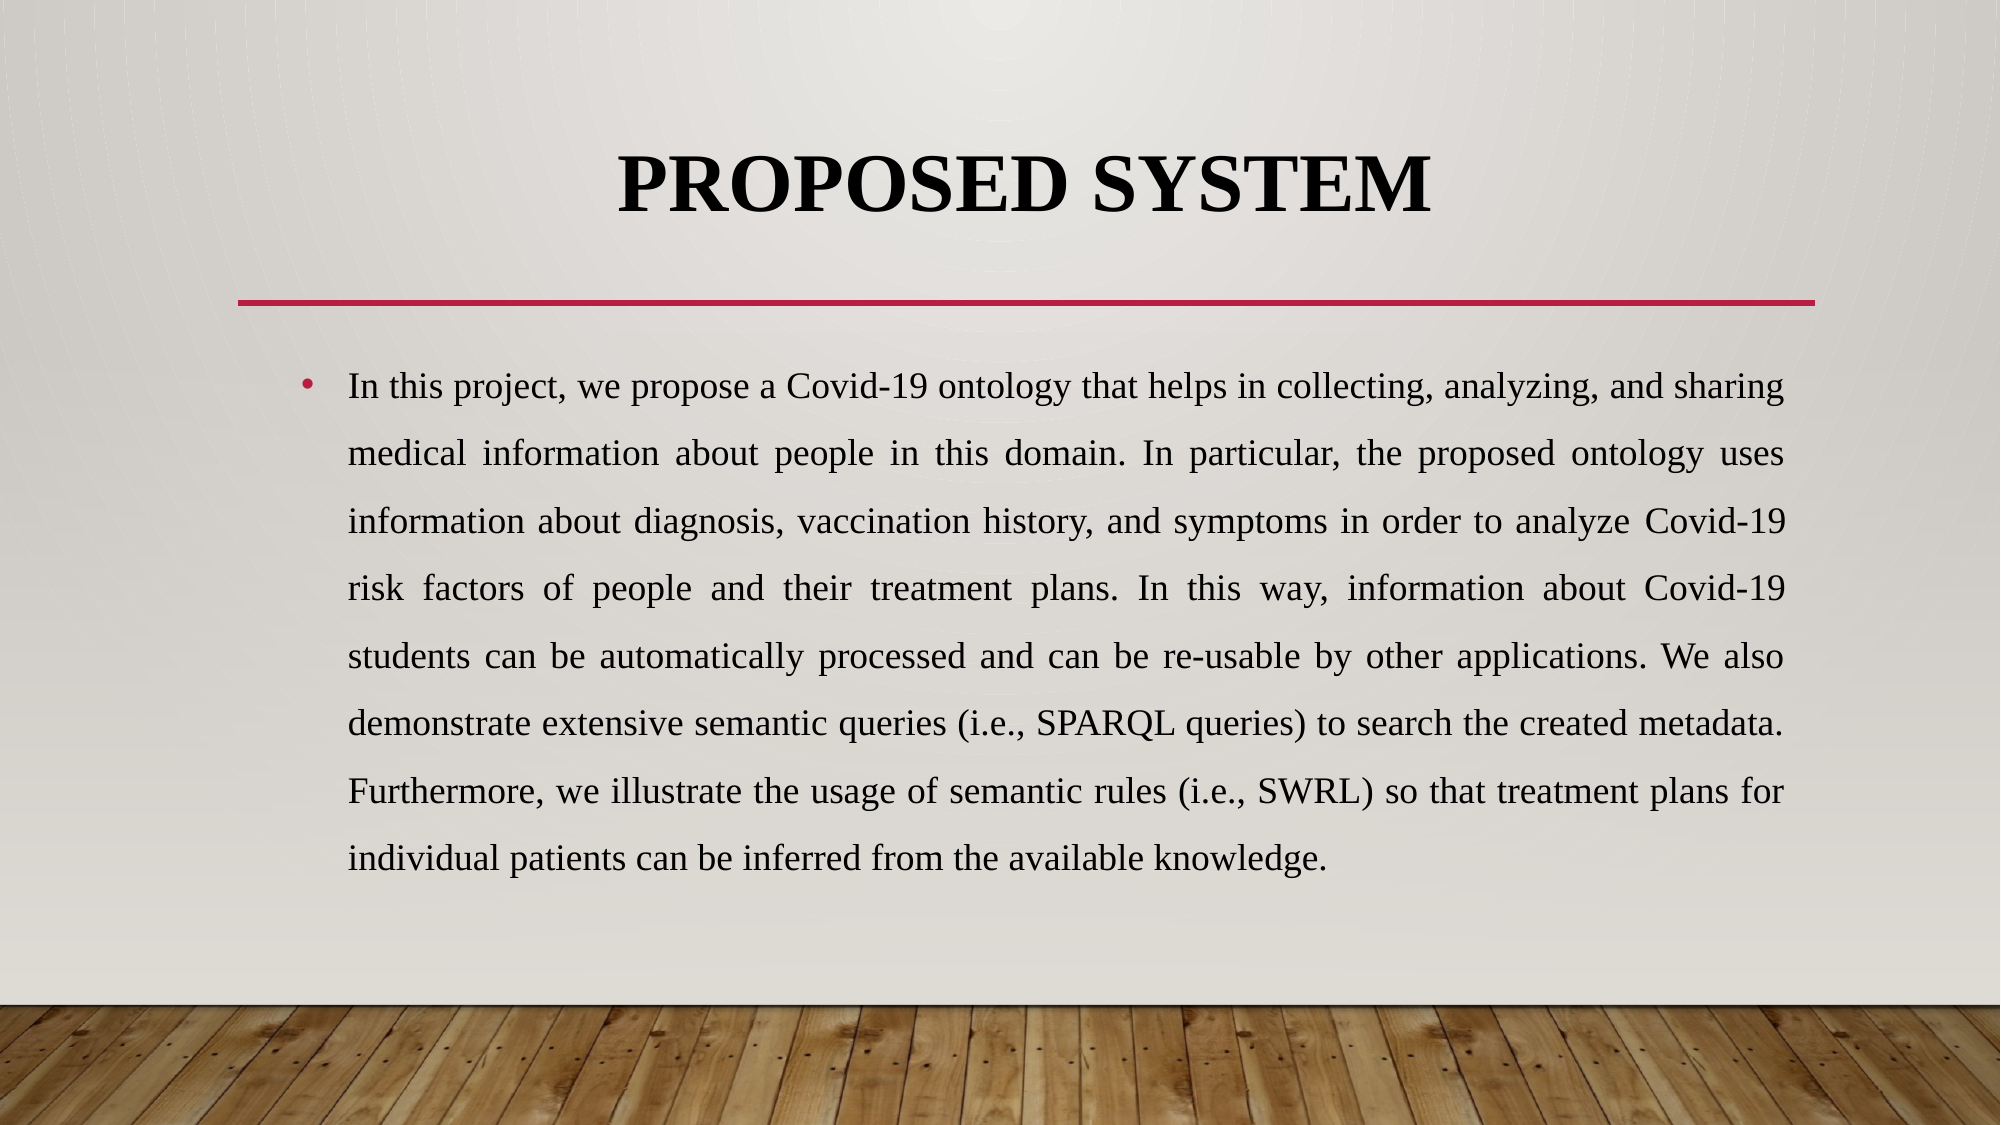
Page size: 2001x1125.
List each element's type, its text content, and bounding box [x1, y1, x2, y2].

list In this project, we propose a Covid-19 ontology that helps in collecting, analyzing, and sharing medical information about people in this domain. In particular, the proposed ontology uses information about diagnosis, vaccination history, and symptoms in order to analyze Covid-19 risk factors of people and their treatment plans. In this way, information about Covid-19 students can be automatically processed and can be re-usable by other applications. We also demonstrate extensive semantic queries (i.e., SPARQL queries) to search the created metadata. Furthermore, we illustrate the usage of semantic rules (i.e., SWRL) so that treatment plans for individual patients can be inferred from the available knowledge. [238, 330, 1814, 897]
picture [0, 1005, 2000, 1125]
title PROPOSED SYSTEM [238, 131, 1814, 305]
